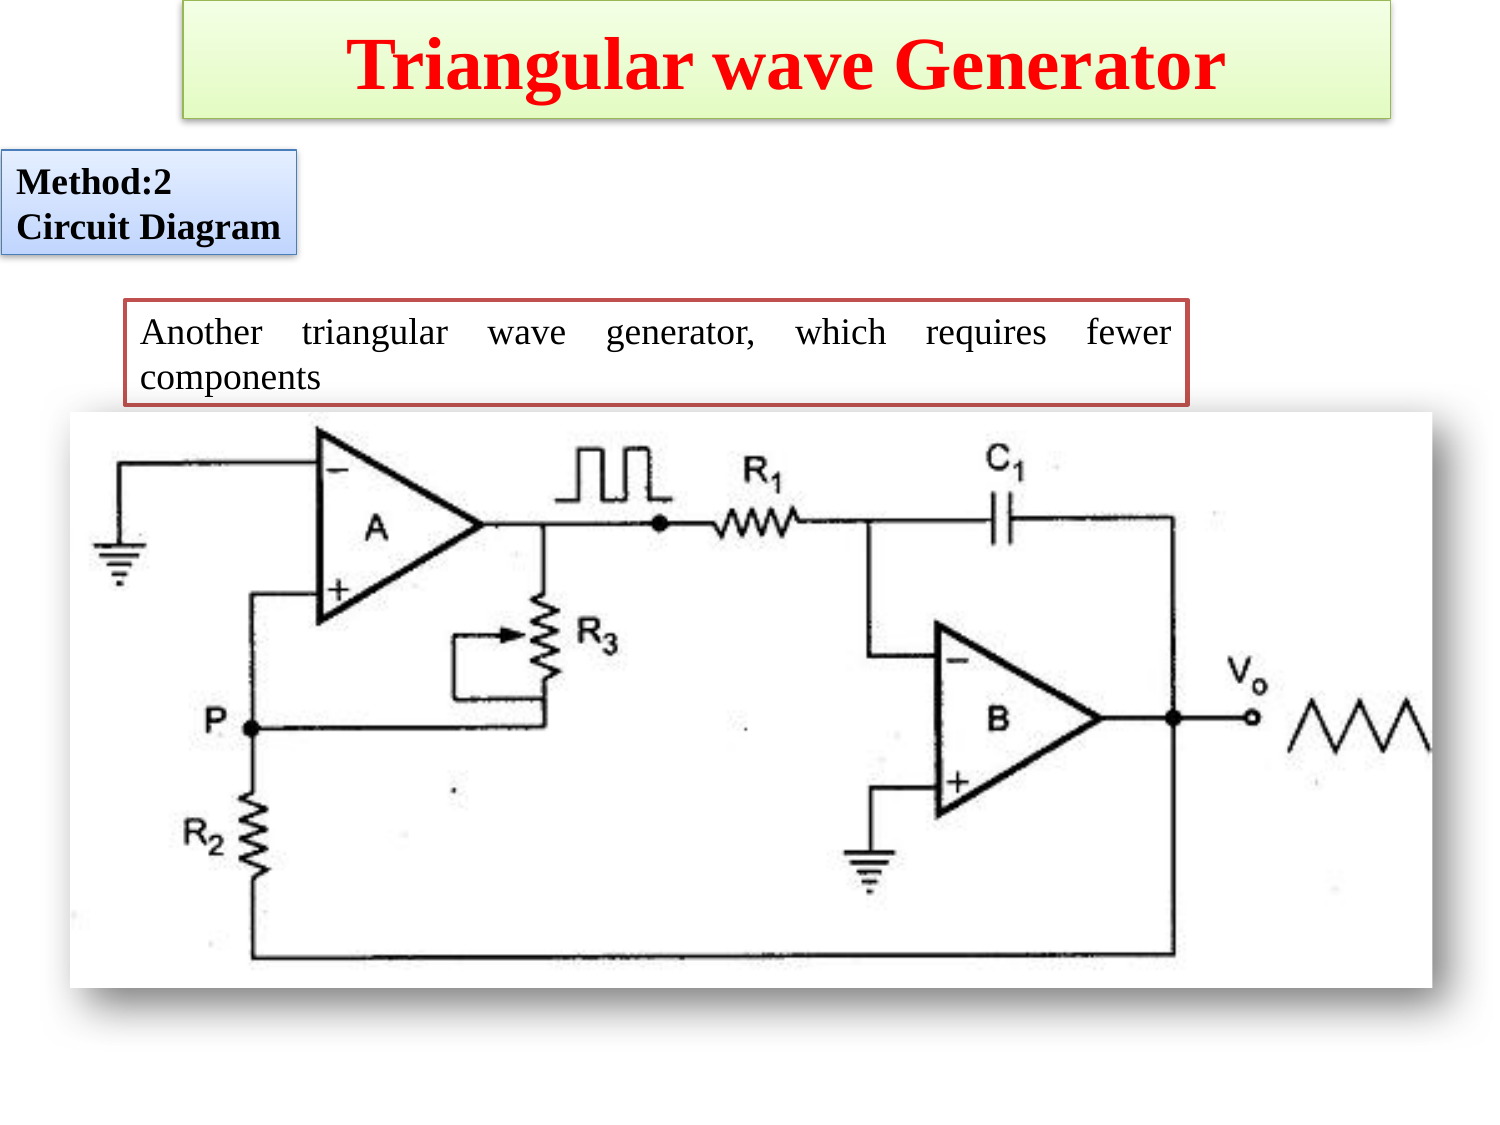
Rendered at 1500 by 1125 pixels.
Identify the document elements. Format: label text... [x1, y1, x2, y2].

text_box Method:2 Circuit Diagram [1, 149, 297, 255]
text_box Another triangular wave generator, which requires fewer components [123, 298, 1190, 395]
picture [69, 412, 1433, 988]
text_box Triangular wave Generator [182, 0, 1391, 119]
